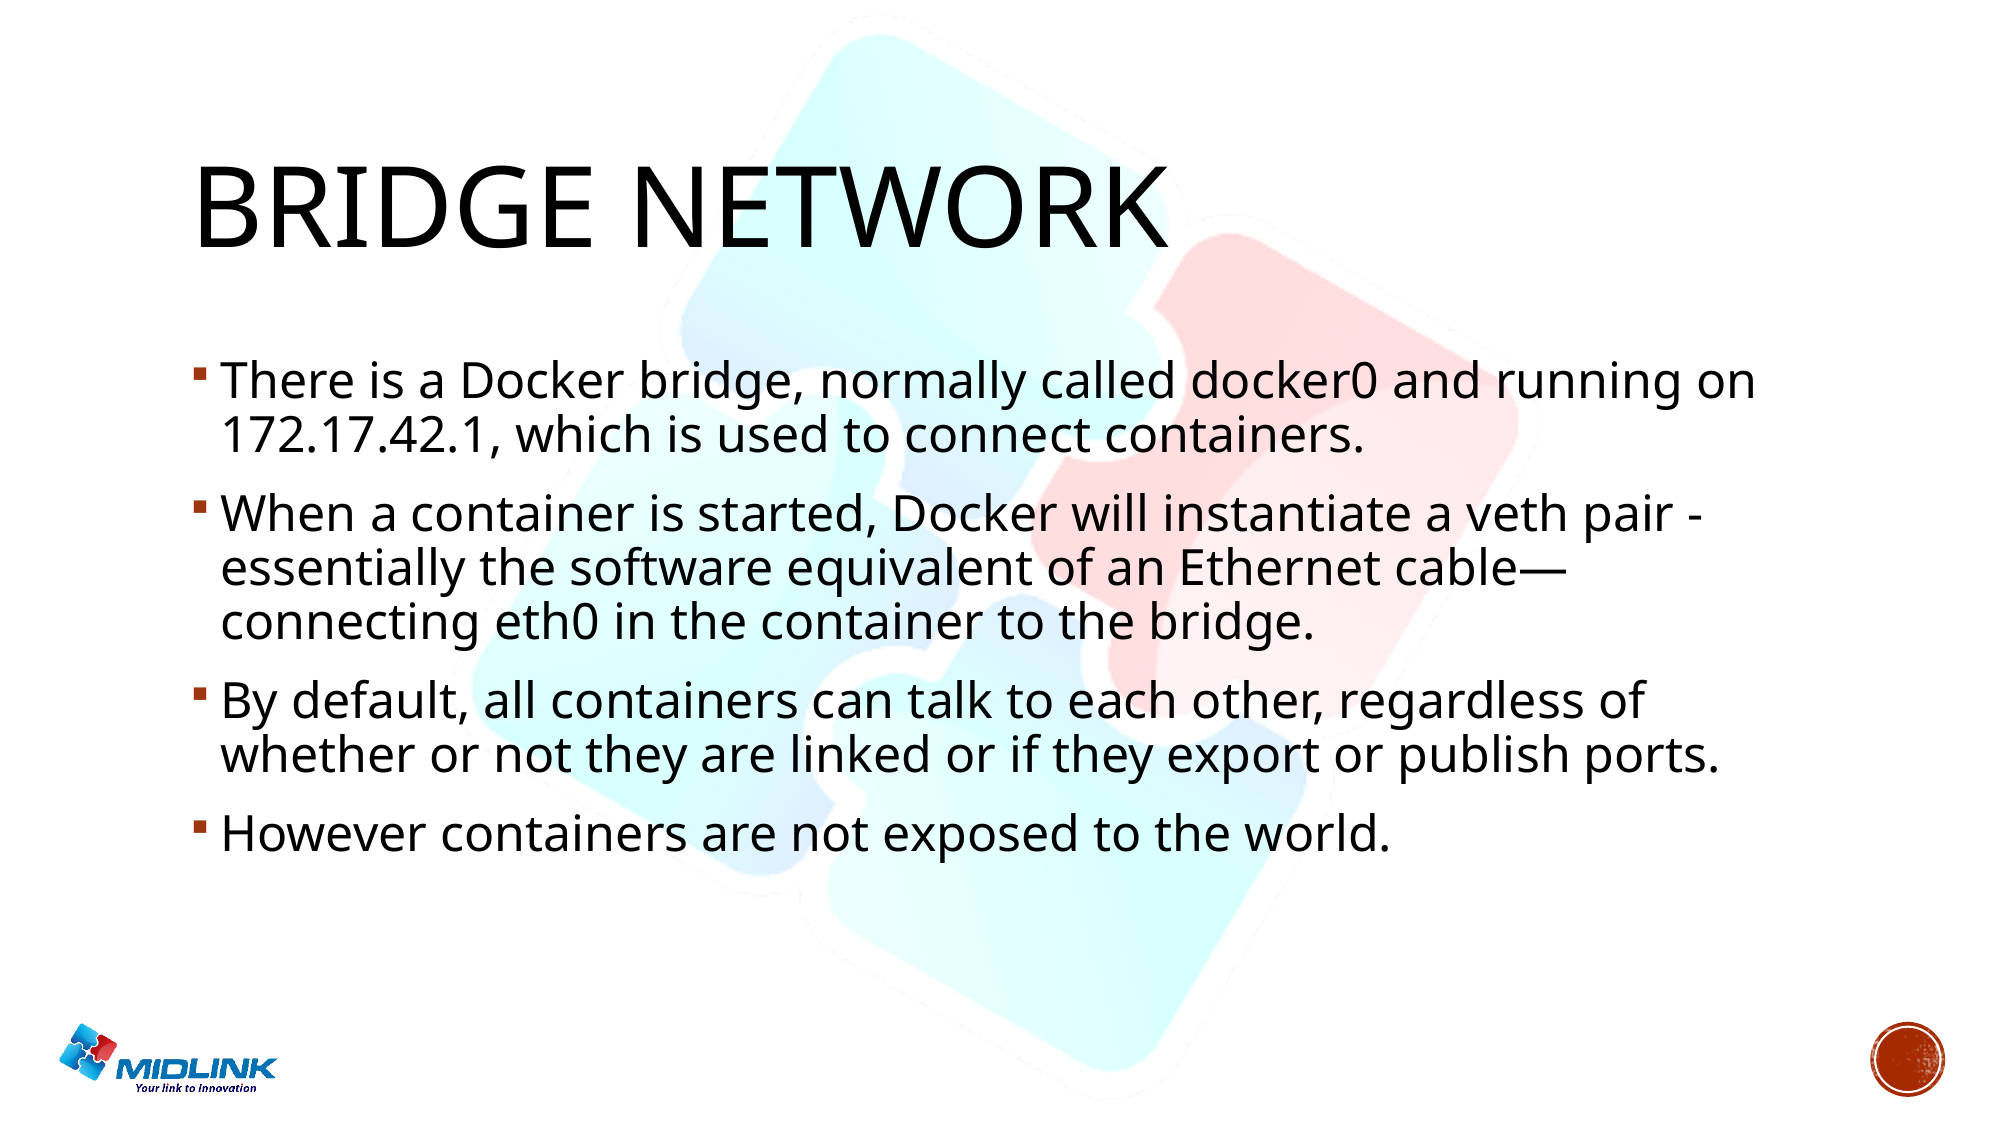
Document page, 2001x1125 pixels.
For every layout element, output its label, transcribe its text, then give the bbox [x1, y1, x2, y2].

list There is a Docker bridge, normally called docker0 and running on 172.17.42.1, which is used to connect containers. When a container is started, Docker will instantiate a veth pair - essentially the software equivalent of an Ethernet cable—connecting eth0 in the container to the bridge. By default, all containers can talk to each other, regardless of whether or not they are linked or if they export or publish ports. However containers are not exposed to the world. [175, 348, 1826, 1013]
picture [49, 1017, 287, 1096]
title Bridge network [175, 79, 1826, 344]
